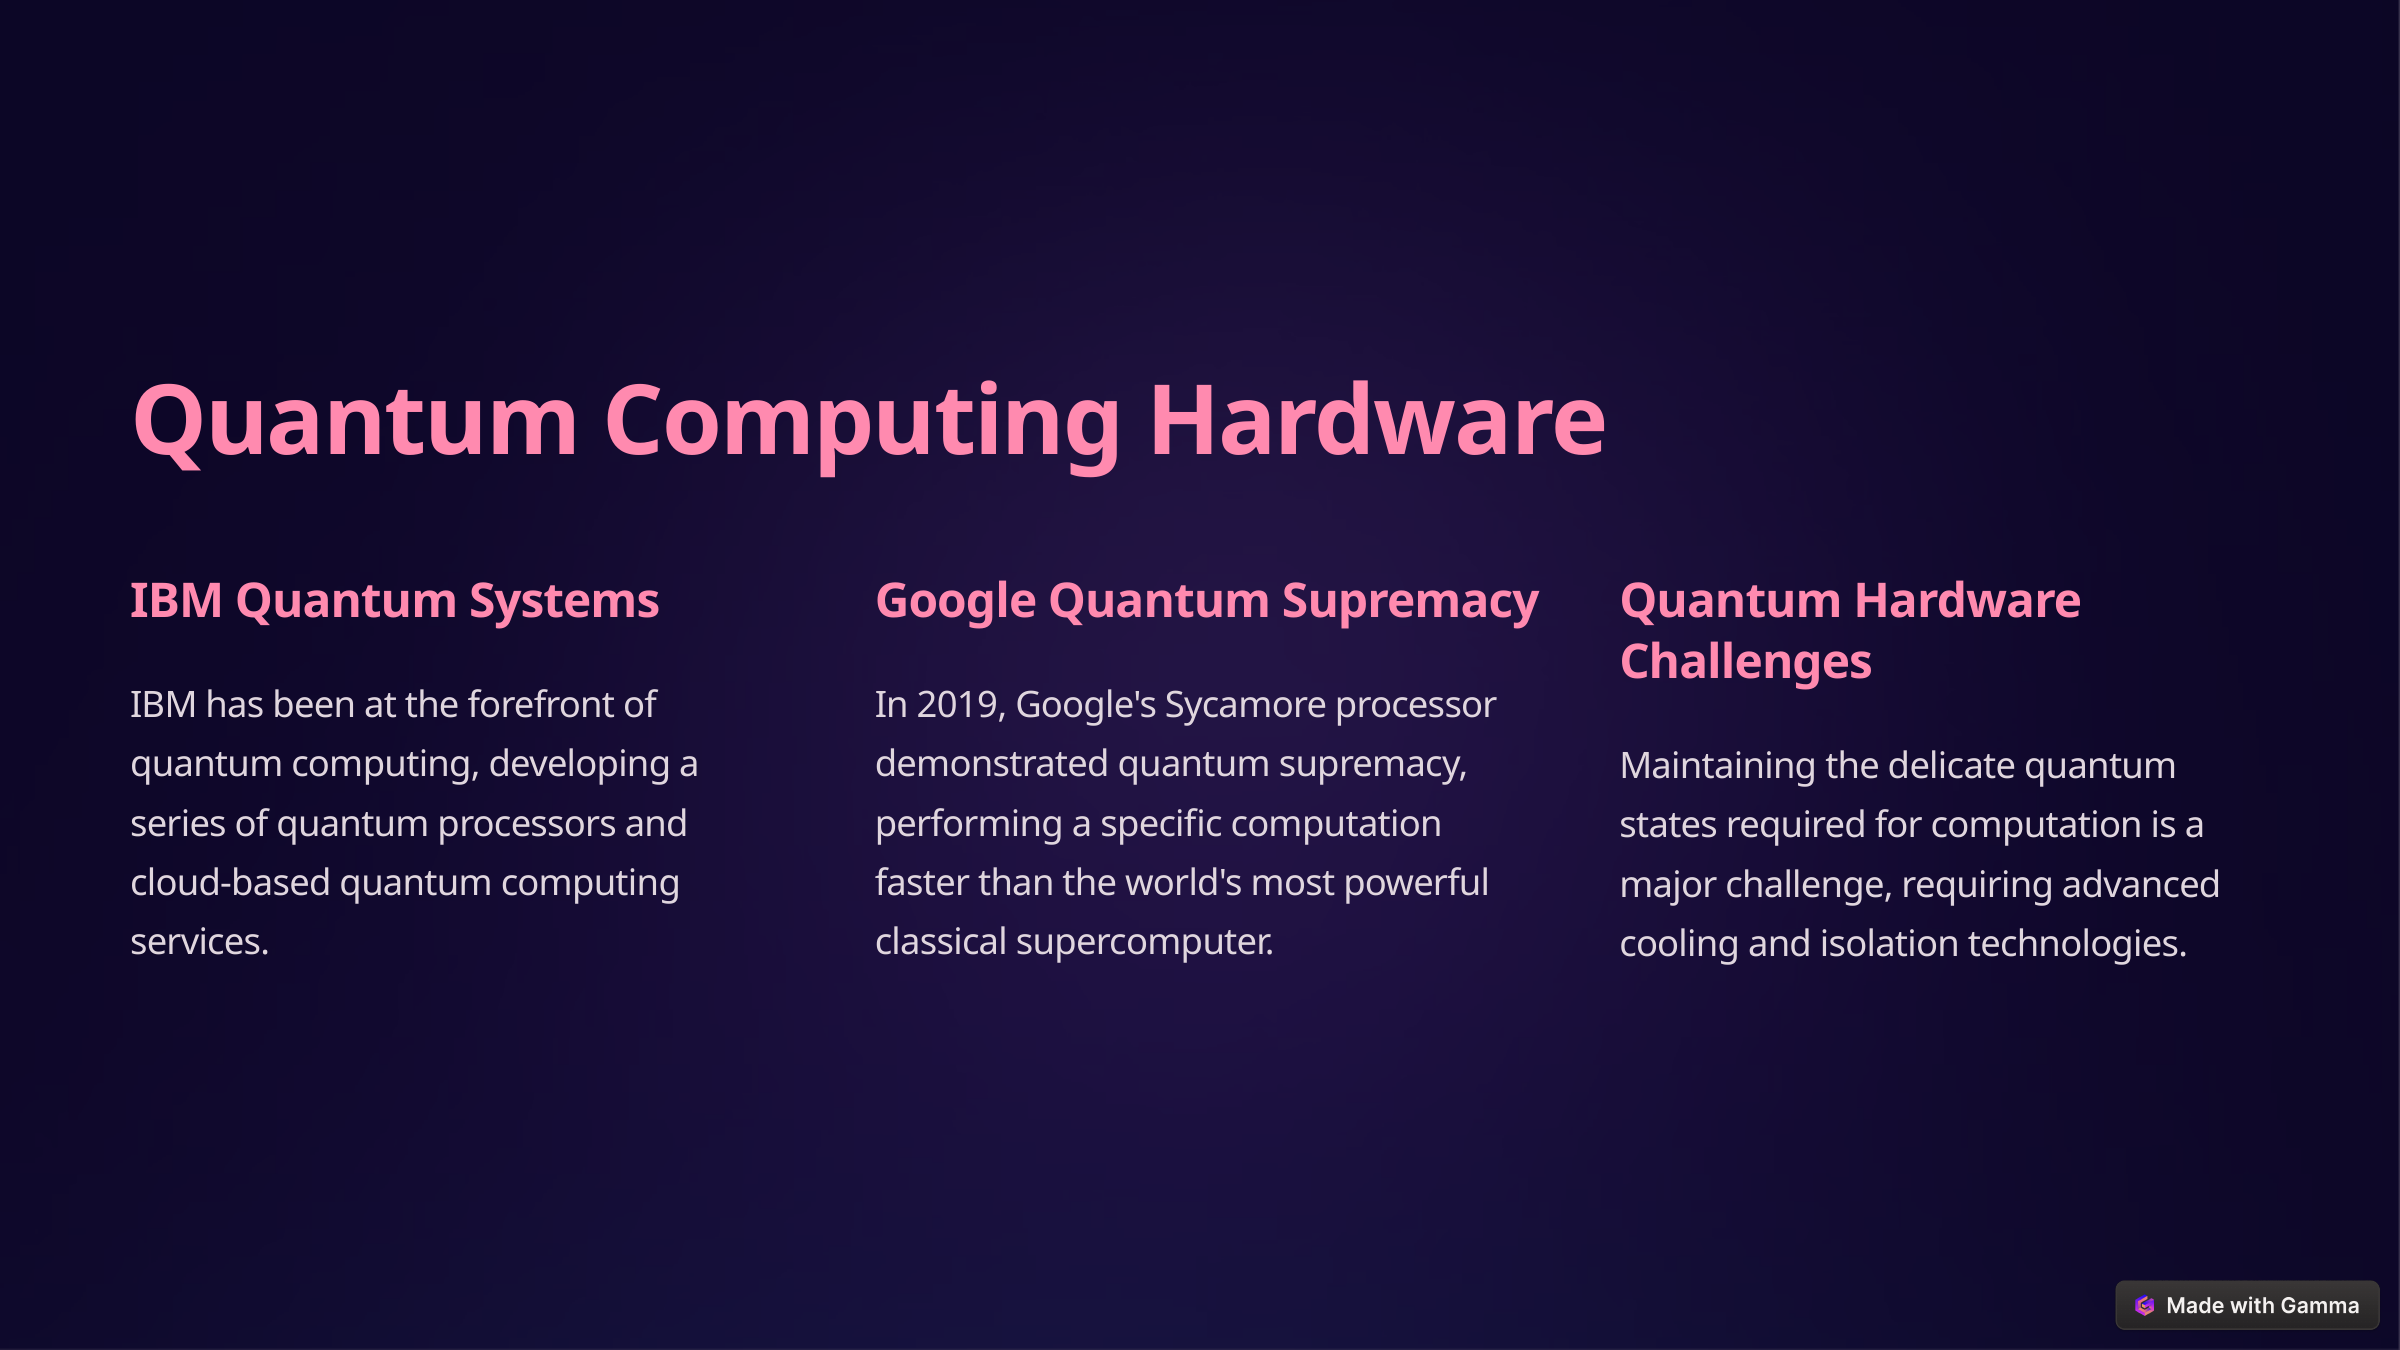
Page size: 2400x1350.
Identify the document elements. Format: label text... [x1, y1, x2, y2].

text_box IBM has been at the forefront of quantum computing, developing a series of quantum processors and cloud-based quantum computing services. [130, 665, 783, 963]
text_box IBM Quantum Systems [130, 567, 622, 629]
text_box Maintaining the delicate quantum states required for computation is a major challenge, requiring advanced cooling and isolation technologies. [1619, 726, 2272, 965]
text_box In 2019, Google's Sycamore processor demonstrated quantum supremacy, performing a specific computation faster than the world's most powerful classical supercomputer. [874, 665, 1528, 963]
text_box Quantum Computing Hardware [130, 352, 1489, 475]
picture [2106, 1271, 2389, 1339]
text_box Google Quantum Supremacy [874, 567, 1489, 629]
text_box Quantum Hardware Challenges [1619, 567, 2272, 690]
